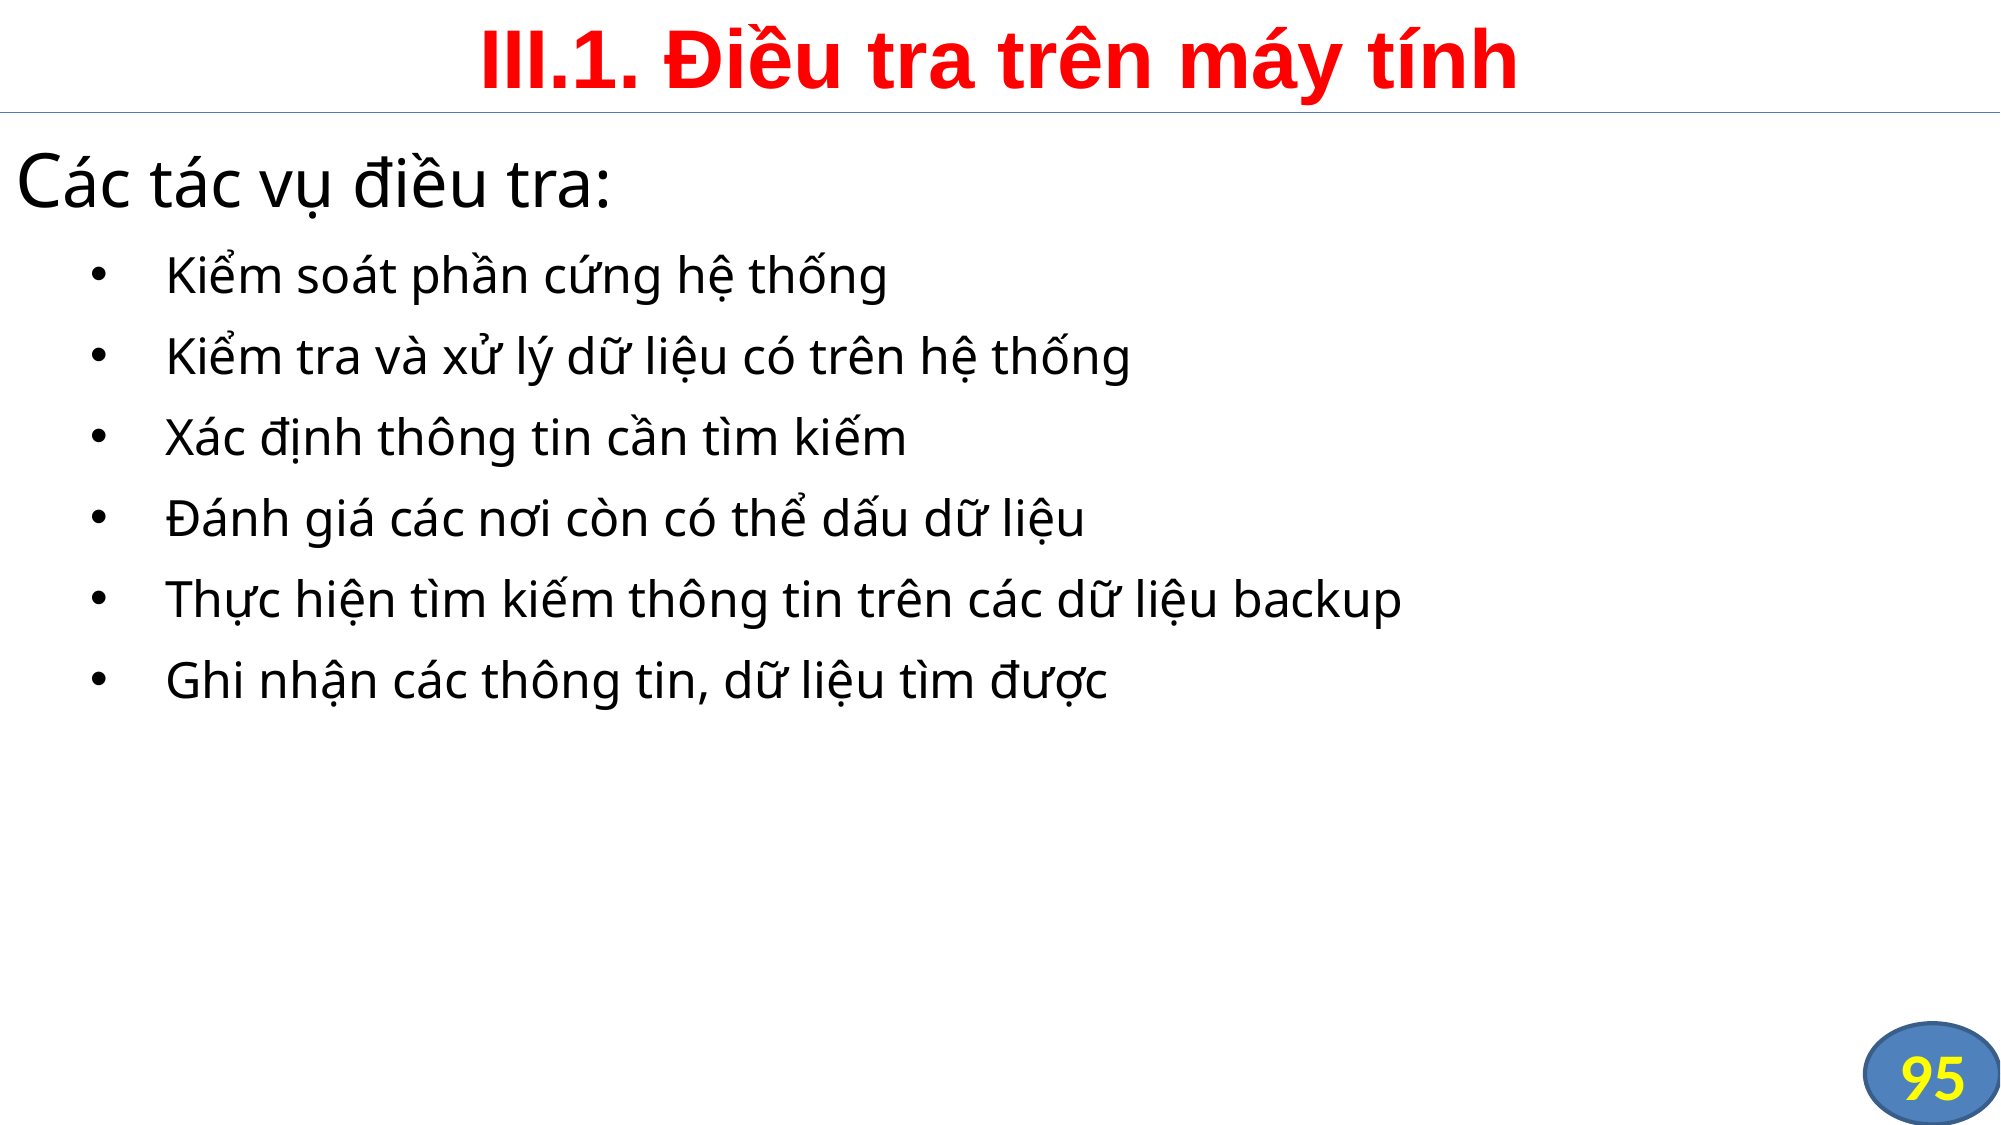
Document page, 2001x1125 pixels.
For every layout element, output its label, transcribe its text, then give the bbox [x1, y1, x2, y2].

list Các tác vụ điều tra: Kiểm soát phần cứng hệ thống Kiểm tra và xử lý dữ liệu có trên hệ thống Xác định thông tin cần tìm kiếm Đánh giá các nơi còn có thể dấu dữ liệu Thực hiện tìm kiếm thông tin trên các dữ liệu backup Ghi nhận các thông tin, dữ liệu tìm được [0, 112, 2000, 1125]
slide_number 95 [1866, 1023, 2000, 1125]
title III.1. Điều tra trên máy tính [0, 11, 2000, 100]
